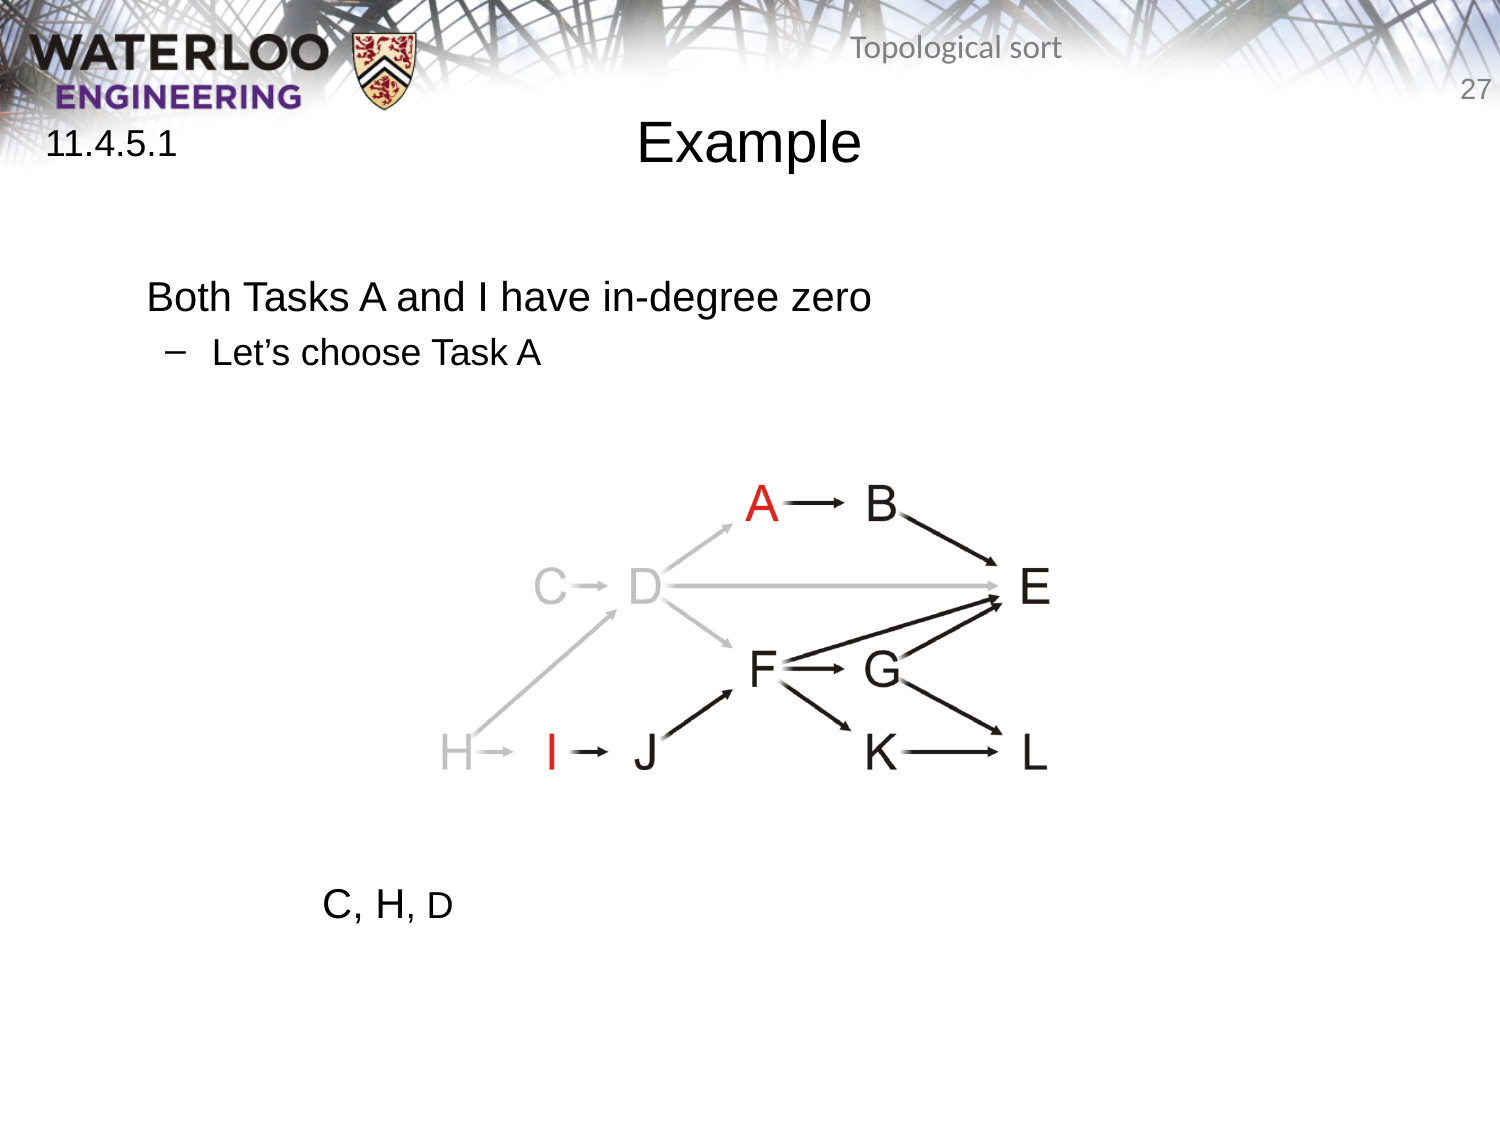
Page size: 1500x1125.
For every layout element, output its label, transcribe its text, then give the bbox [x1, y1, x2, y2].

picture [0, 0, 1500, 1125]
text_box 11.4.5.1 [30, 111, 193, 172]
text_box C, H, D [307, 869, 469, 935]
title Example [74, 44, 1426, 233]
list Both Tasks A and I have in-degree zero Let’s choose Task A [74, 262, 1426, 1006]
